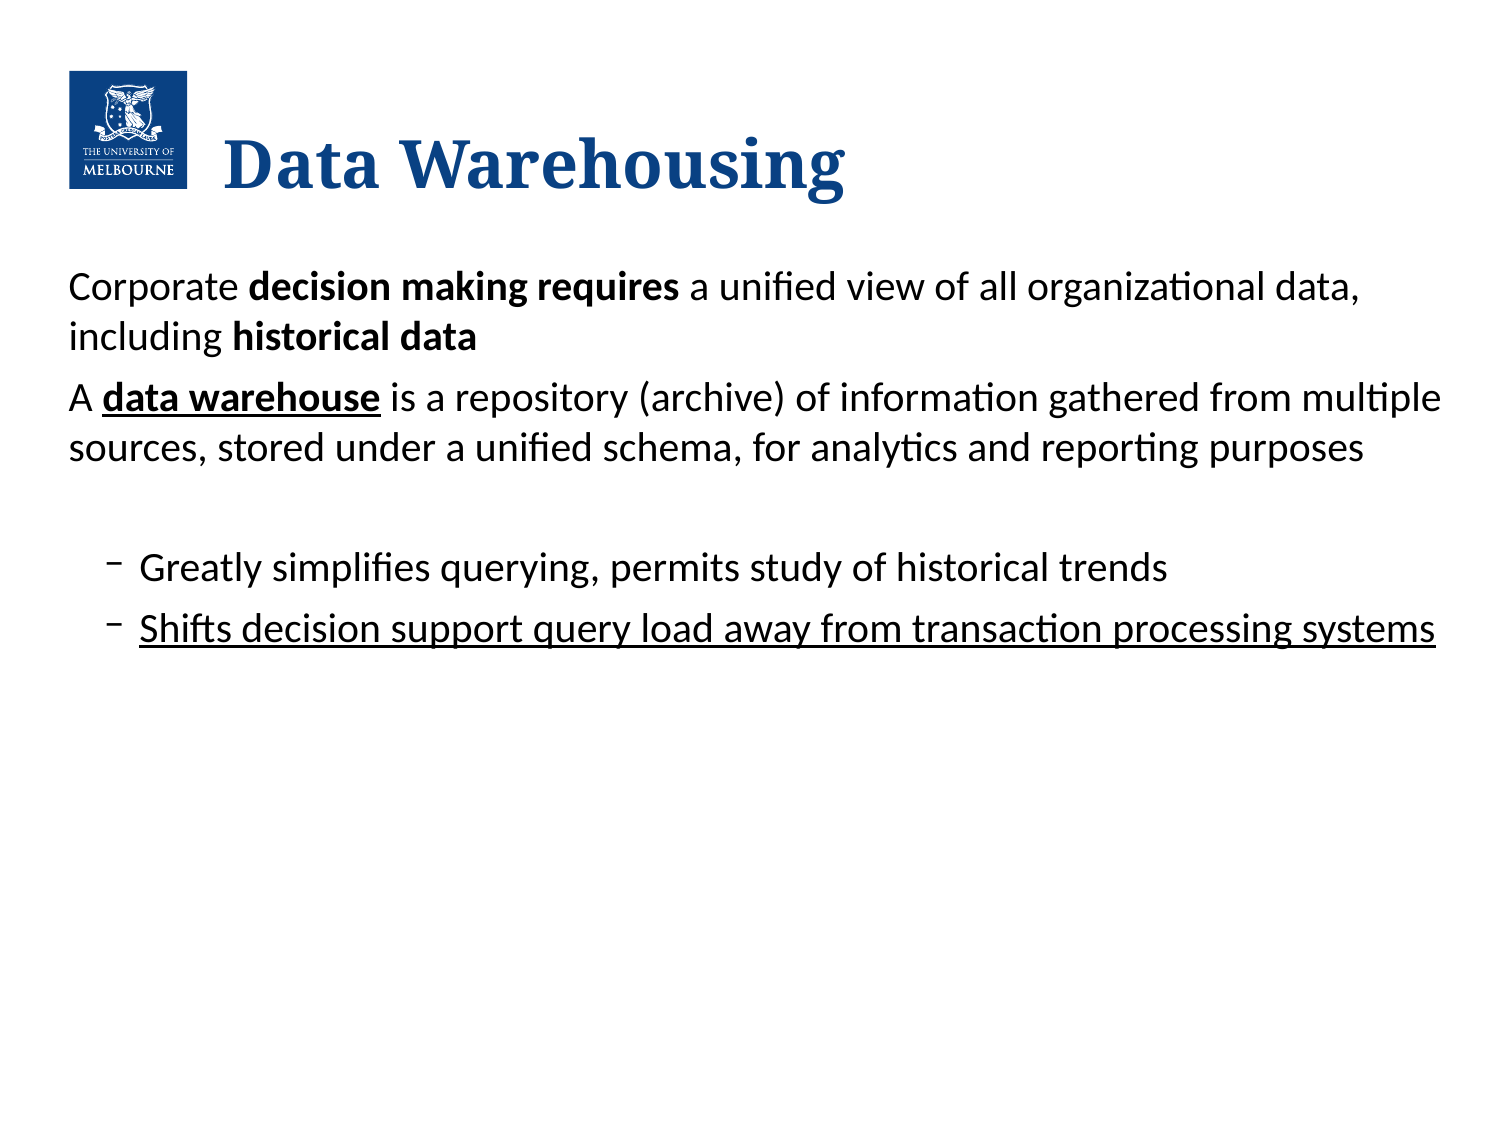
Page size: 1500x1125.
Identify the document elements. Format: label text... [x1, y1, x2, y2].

title Data Warehousing [208, 64, 1443, 211]
list Corporate decision making requires a unified view of all organizational data, including historical data A data warehouse is a repository (archive) of information gathered from multiple sources, stored under a unified schema, for analytics and reporting purposes Greatly simplifies querying, permits study of historical trends Shifts decision support query load away from transaction processing systems [53, 251, 1465, 970]
